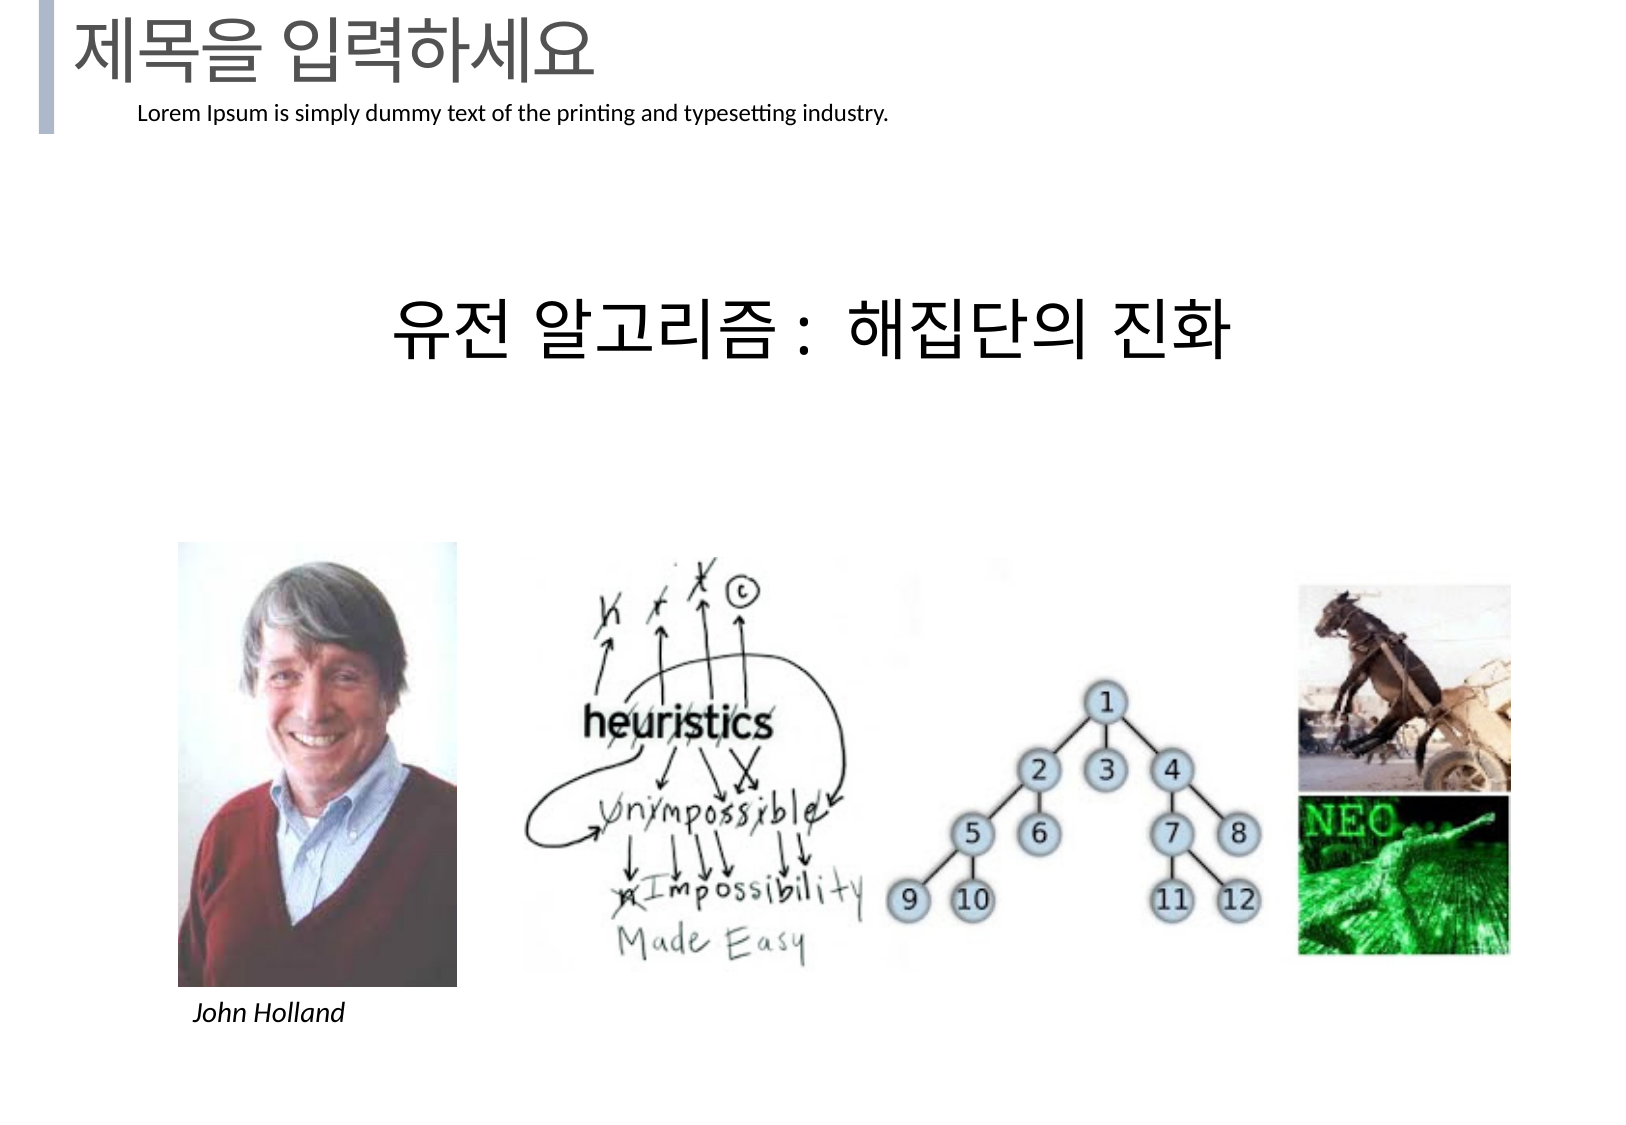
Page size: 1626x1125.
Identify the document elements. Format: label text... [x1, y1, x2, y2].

picture [523, 557, 1511, 972]
picture [177, 542, 457, 987]
text_box Lorem Ipsum is simply dummy text of the printing and typesetting industry. [122, 89, 905, 134]
text_box 제목을 입력하세요 [58, 0, 613, 99]
text_box 유전 알고리즘: 해집단의 진화 [376, 280, 1249, 376]
text_box [38, 0, 55, 135]
text_box John Holland [178, 986, 501, 1036]
